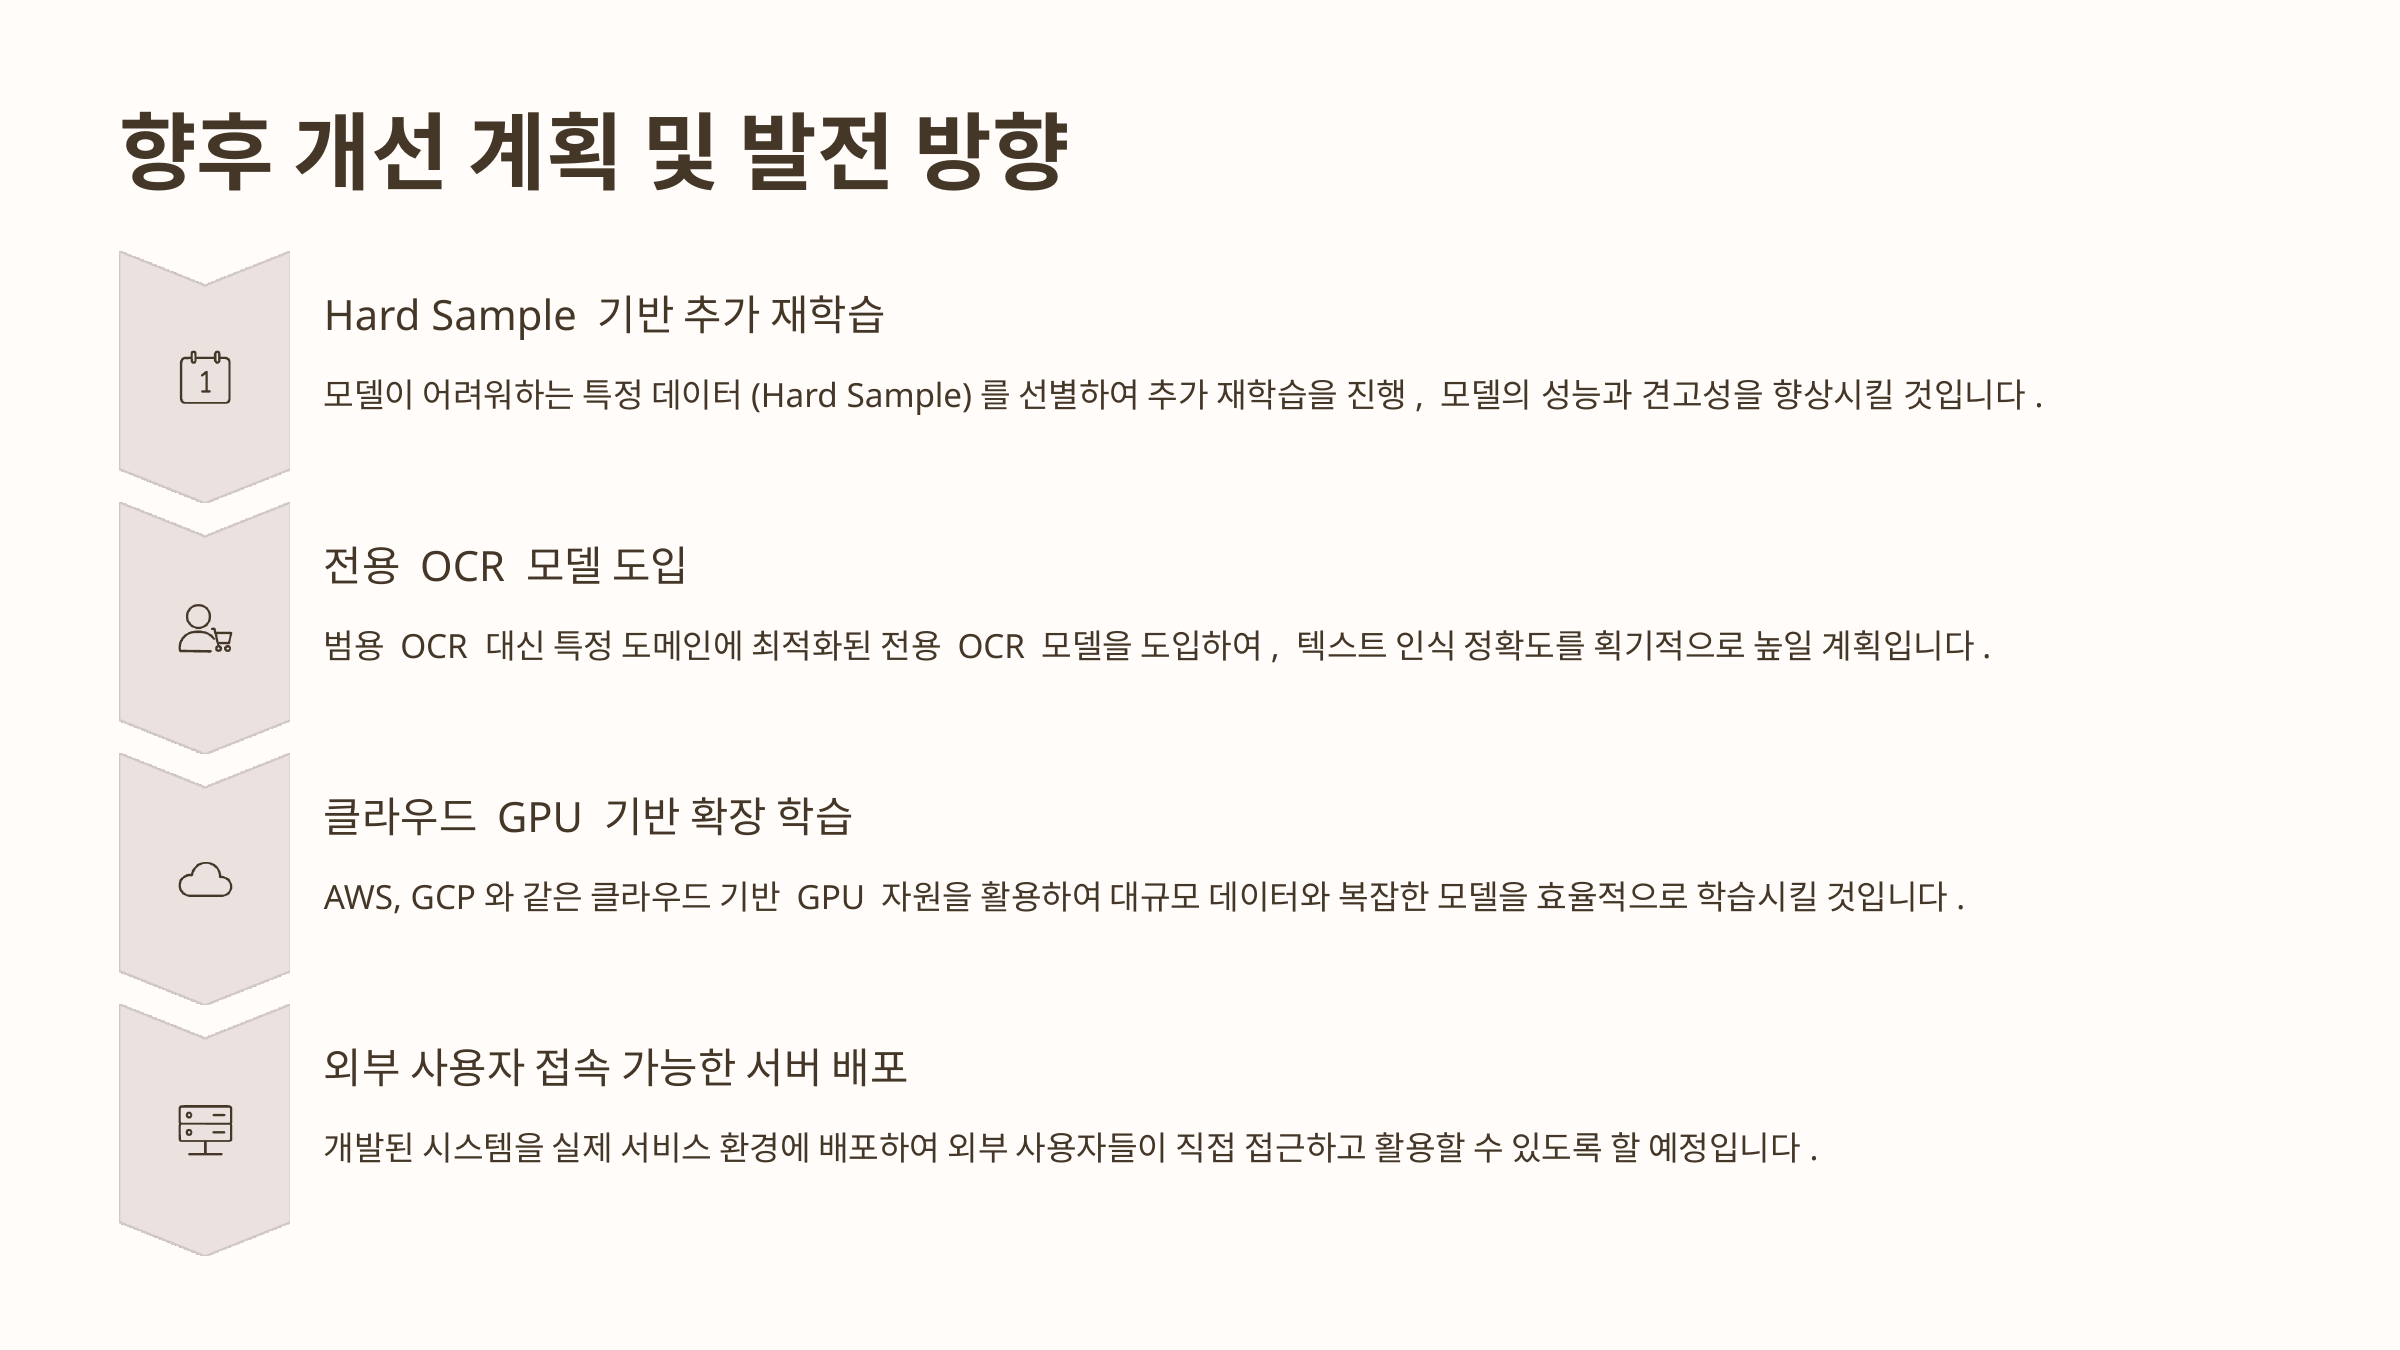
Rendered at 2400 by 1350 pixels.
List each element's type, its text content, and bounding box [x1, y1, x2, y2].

text_box 전용 OCR 모델 도입 [323, 536, 751, 591]
text_box 외부 사용자 접속 가능한 서버 배포 [323, 1039, 915, 1093]
text_box 범용 OCR 대신 특정 도메인에 최적화된 전용 OCR 모델을 도입하여, 텍스트 인식 정확도를 획기적으로 높일 계획입니다. [324, 610, 2349, 720]
text_box Hard Sample 기반 추가 재학습 [324, 285, 855, 339]
picture [119, 251, 290, 1257]
text_box 모델이 어려워하는 특정 데이터(Hard Sample)를 선별하여 추가 재학습을 진행, 모델의 성능과 견고성을 향상시킬 것입니다. [324, 359, 2349, 469]
text_box AWS, GCP와 같은 클라우드 기반 GPU 자원을 활용하여 대규모 데이터와 복잡한 모델을 효율적으로 학습시킬 것입니다. [324, 861, 2349, 971]
text_box 개발된 시스템을 실제 서비스 환경에 배포하여 외부 사용자들이 직접 접근하고 활용할 수 있도록 할 예정입니다. [324, 1112, 2349, 1222]
text_box 클라우드 GPU 기반 확장 학습 [323, 787, 830, 842]
text_box 향후 개선 계획 및 발전 방향 [119, 93, 1065, 201]
